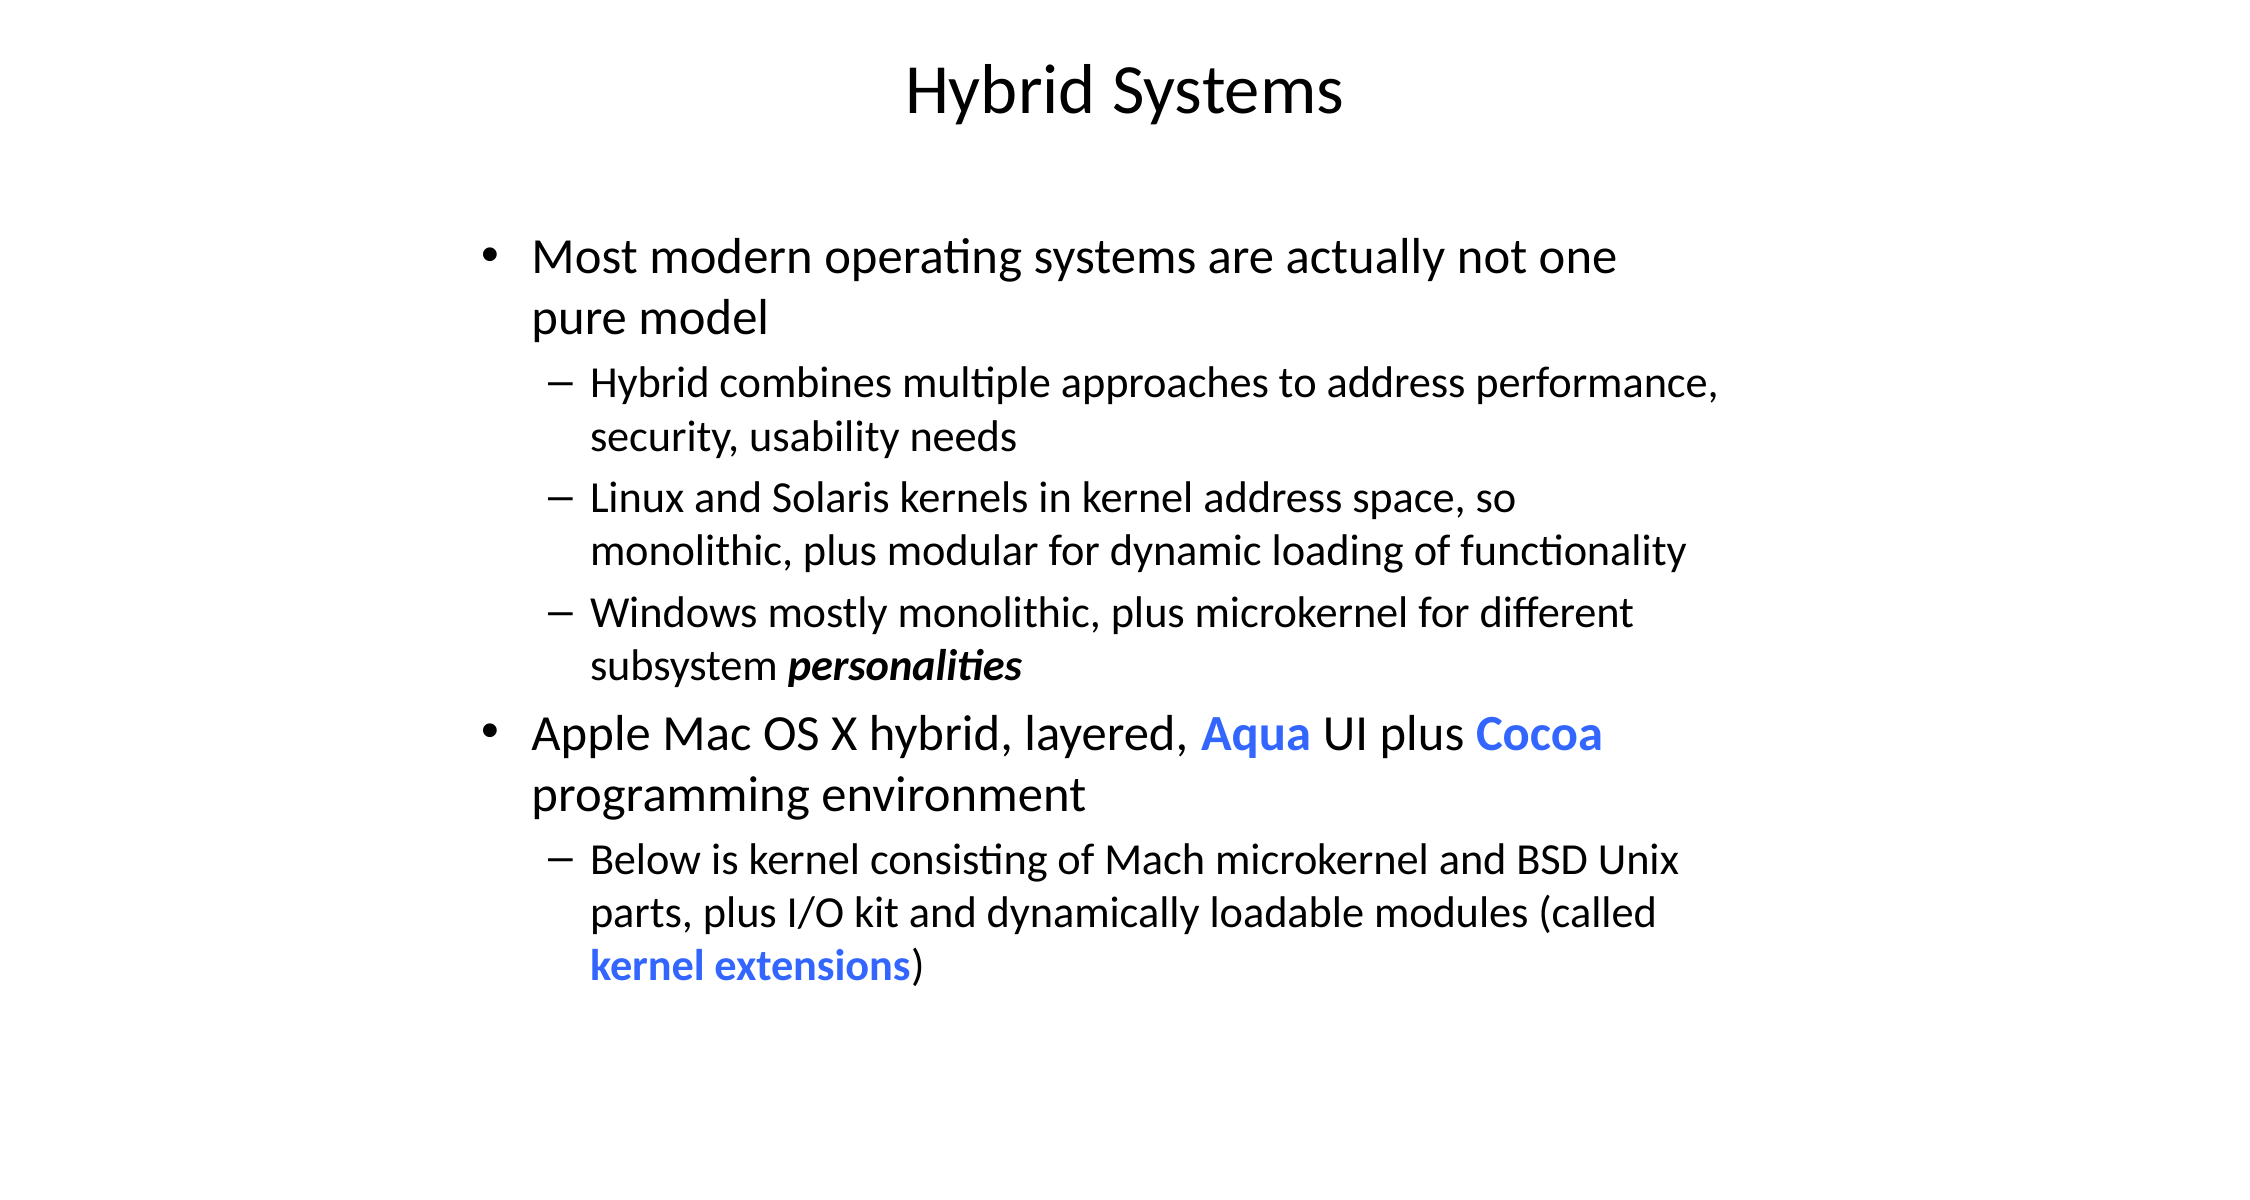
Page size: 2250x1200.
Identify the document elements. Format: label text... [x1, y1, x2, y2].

title Hybrid Systems [405, 34, 1845, 136]
list Most modern operating systems are actually not one pure model Hybrid combines multiple approaches to address performance, security, usability needs Linux and Solaris kernels in kernel address space, so monolithic, plus modular for dynamic loading of functionality Windows mostly monolithic, plus microkernel for different subsystem personalities Apple Mac OS X hybrid, layered, Aqua UI plus Cocoa programming environment Below is kernel consisting of Mach microkernel and BSD Unix parts, plus I/O kit and dynamically loadable modules (called kernel extensions) [466, 215, 1738, 1009]
